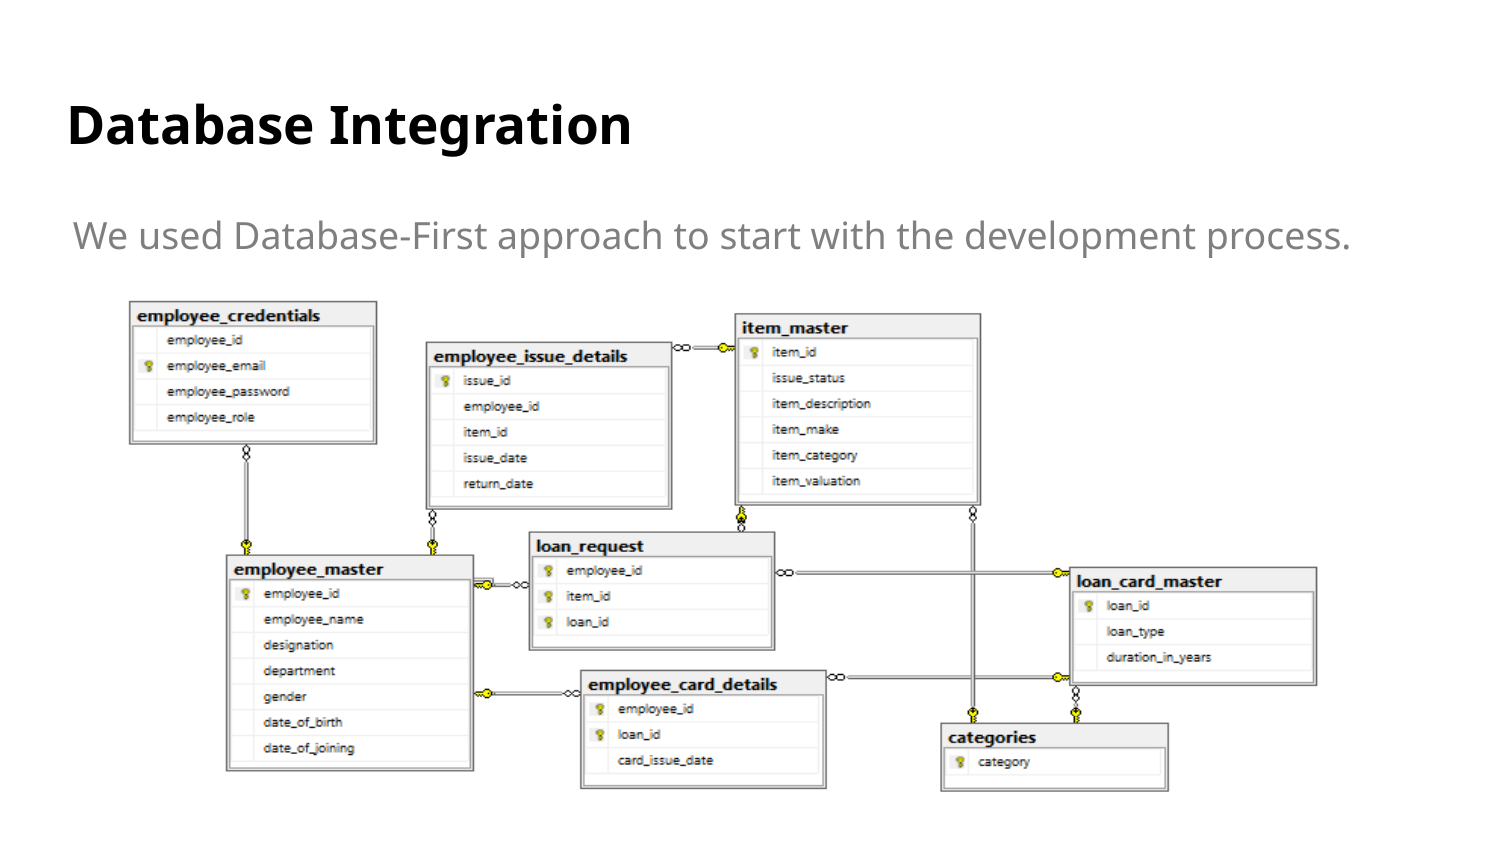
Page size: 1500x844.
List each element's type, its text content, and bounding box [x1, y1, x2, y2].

picture [98, 274, 1422, 815]
title Database Integration [51, 72, 1449, 176]
list We used Database-First approach to start with the development process. [57, 187, 1456, 298]
